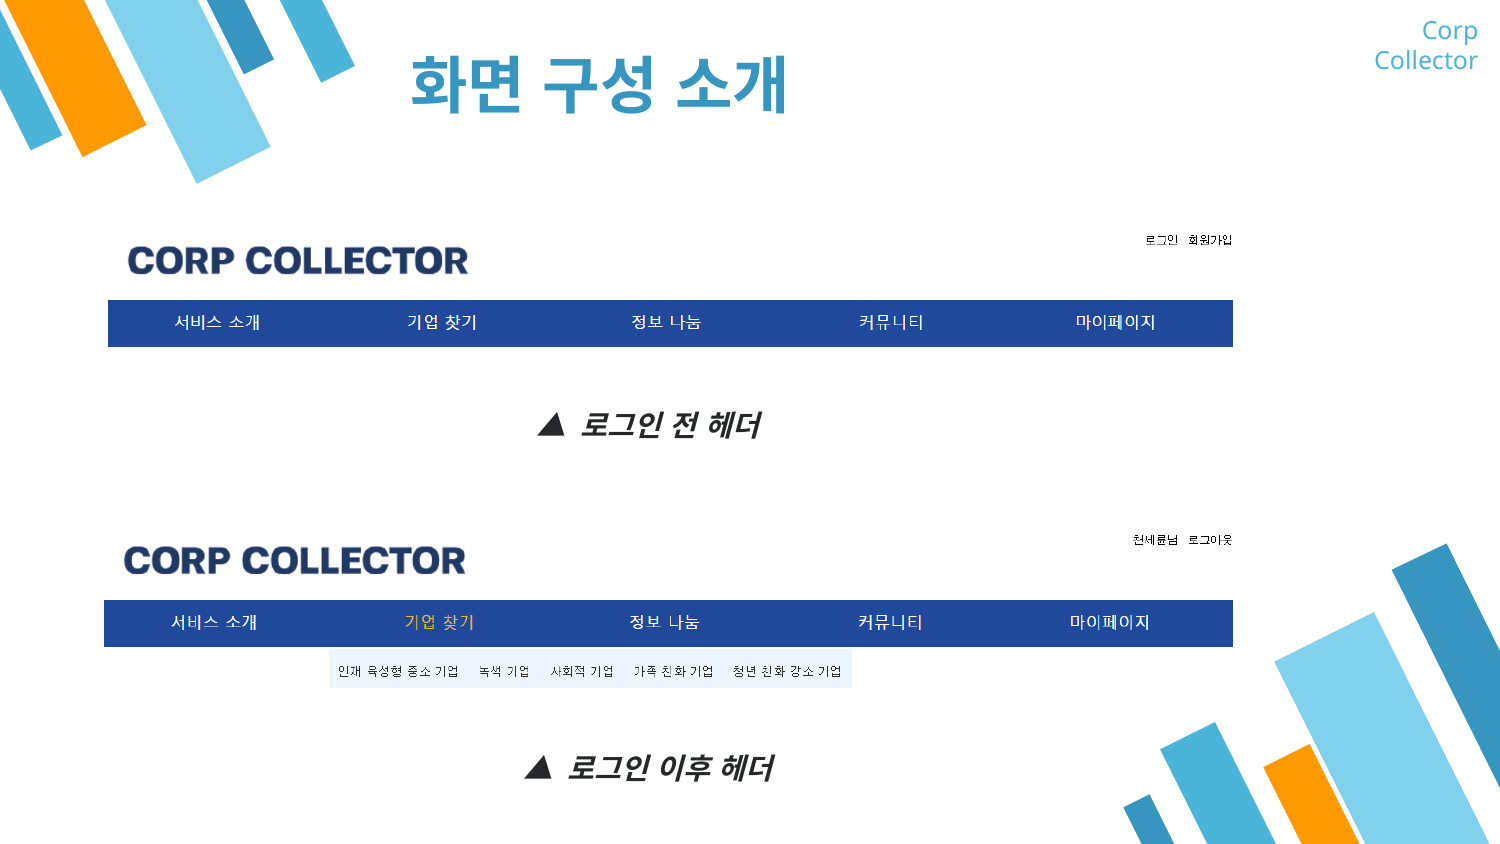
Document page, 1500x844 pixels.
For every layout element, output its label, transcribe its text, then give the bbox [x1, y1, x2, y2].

title 화면 구성 소개 [395, 24, 1341, 136]
picture [100, 523, 1241, 695]
picture [100, 228, 1241, 357]
text_box ▲ 로그인 이후 헤더 [508, 743, 788, 793]
slide_number Corp Collector [1306, 0, 1494, 65]
text_box ▲ 로그인 전 헤더 [521, 399, 775, 450]
